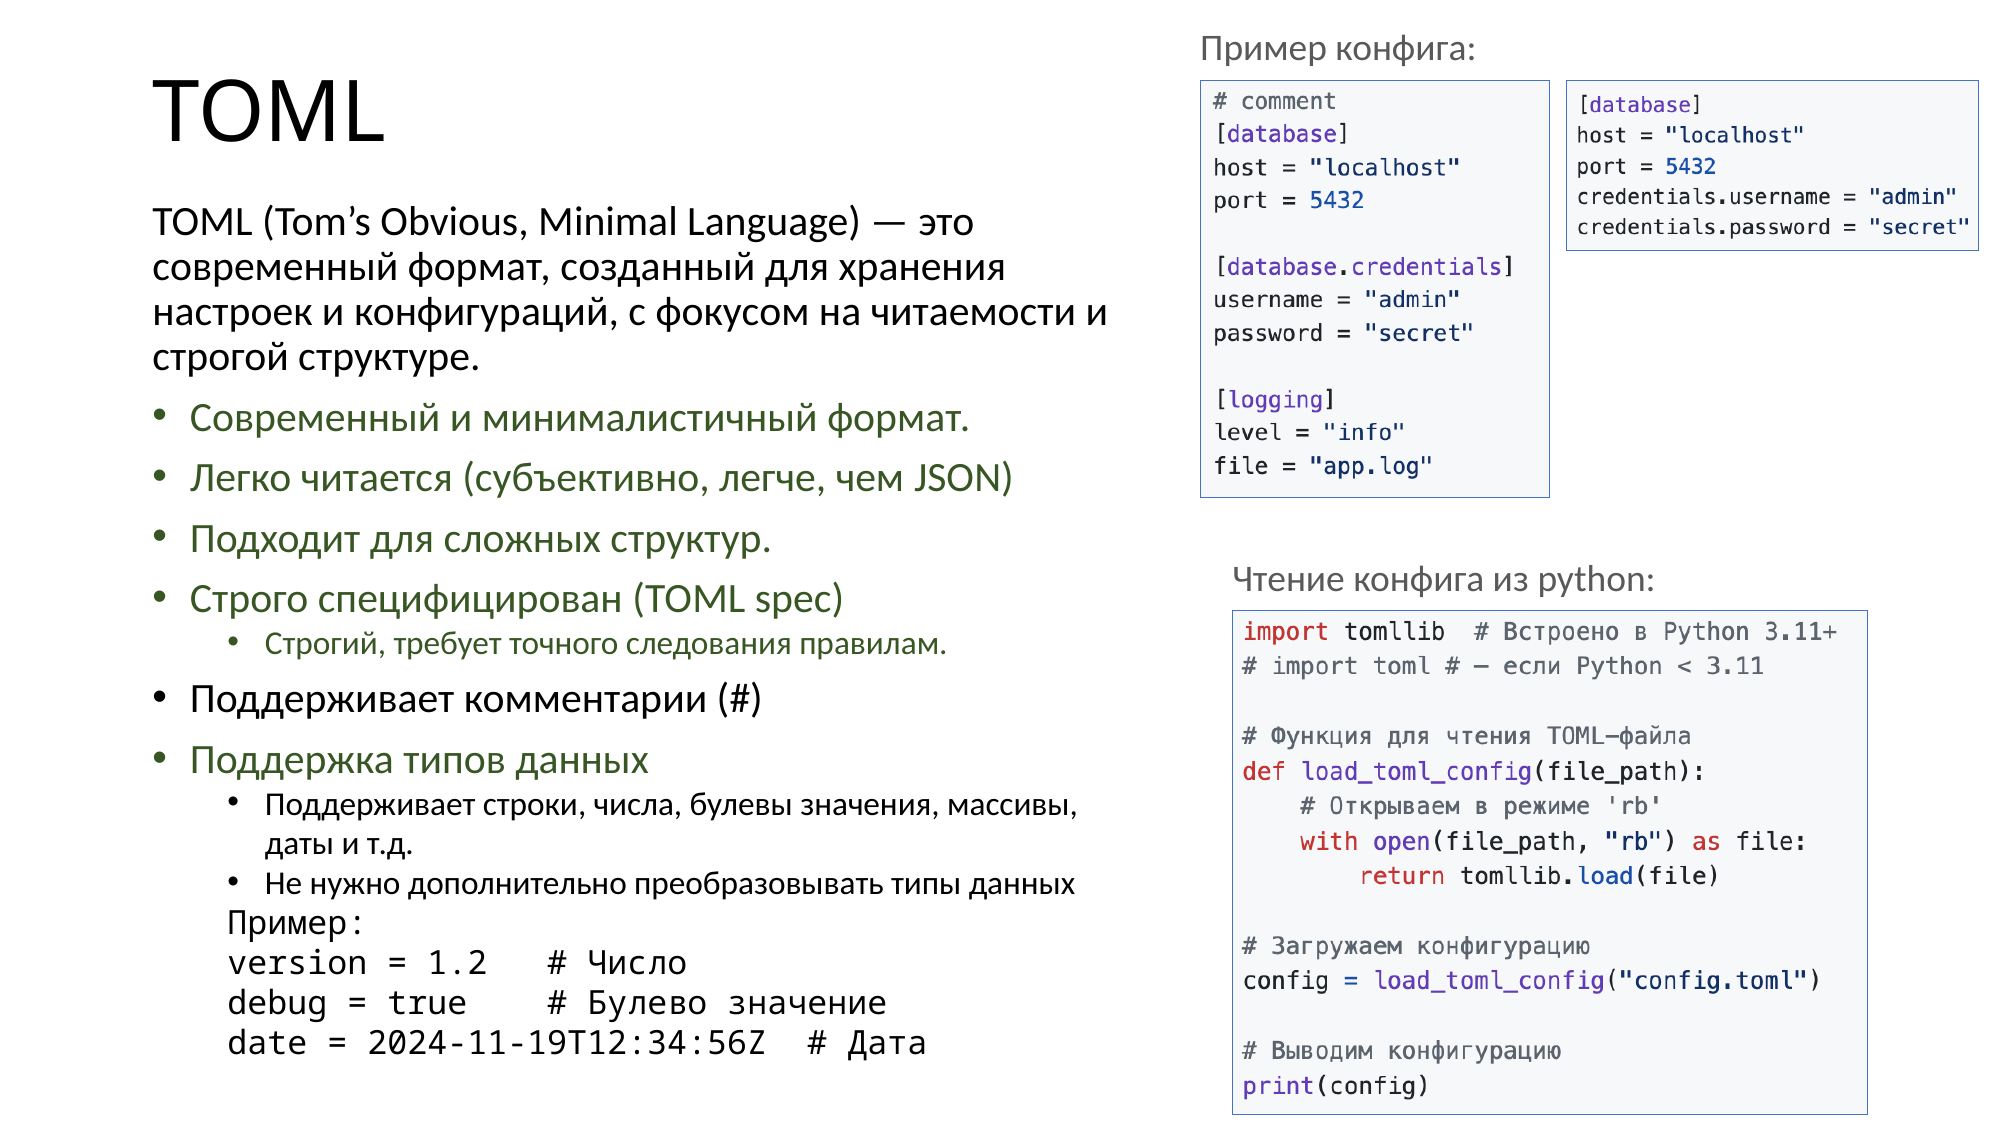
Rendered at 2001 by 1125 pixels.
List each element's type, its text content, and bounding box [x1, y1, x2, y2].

picture [1232, 610, 1868, 1115]
text_box Пример конфига: [1200, 23, 1574, 69]
picture [1565, 80, 1979, 251]
title TOML [137, 59, 1233, 168]
list TOML (Tom’s Obvious, Minimal Language) — это современный формат, созданный для хранения настроек и конфигураций, с фокусом на читаемости и строгой структуре. Современный и минималистичный формат. Легко читается (субъективно, легче, чем JSON) Подходит для сложных структур. Строго специфицирован (TOML spec) Строгий, требует точного следования правилам. Поддерживает комментарии (#) Поддержка типов данных Поддерживает строки, числа, булевы значения, массивы, даты и т.д. Не нужно дополнительно преобразовывать типы данных Пример: version = 1.2 # Число debug = true # Булево значение date = 2024-11-19T12:34:56Z # Дата [137, 191, 1145, 1115]
picture [1200, 80, 1550, 498]
text_box Чтение конфига из python: [1232, 554, 1723, 600]
